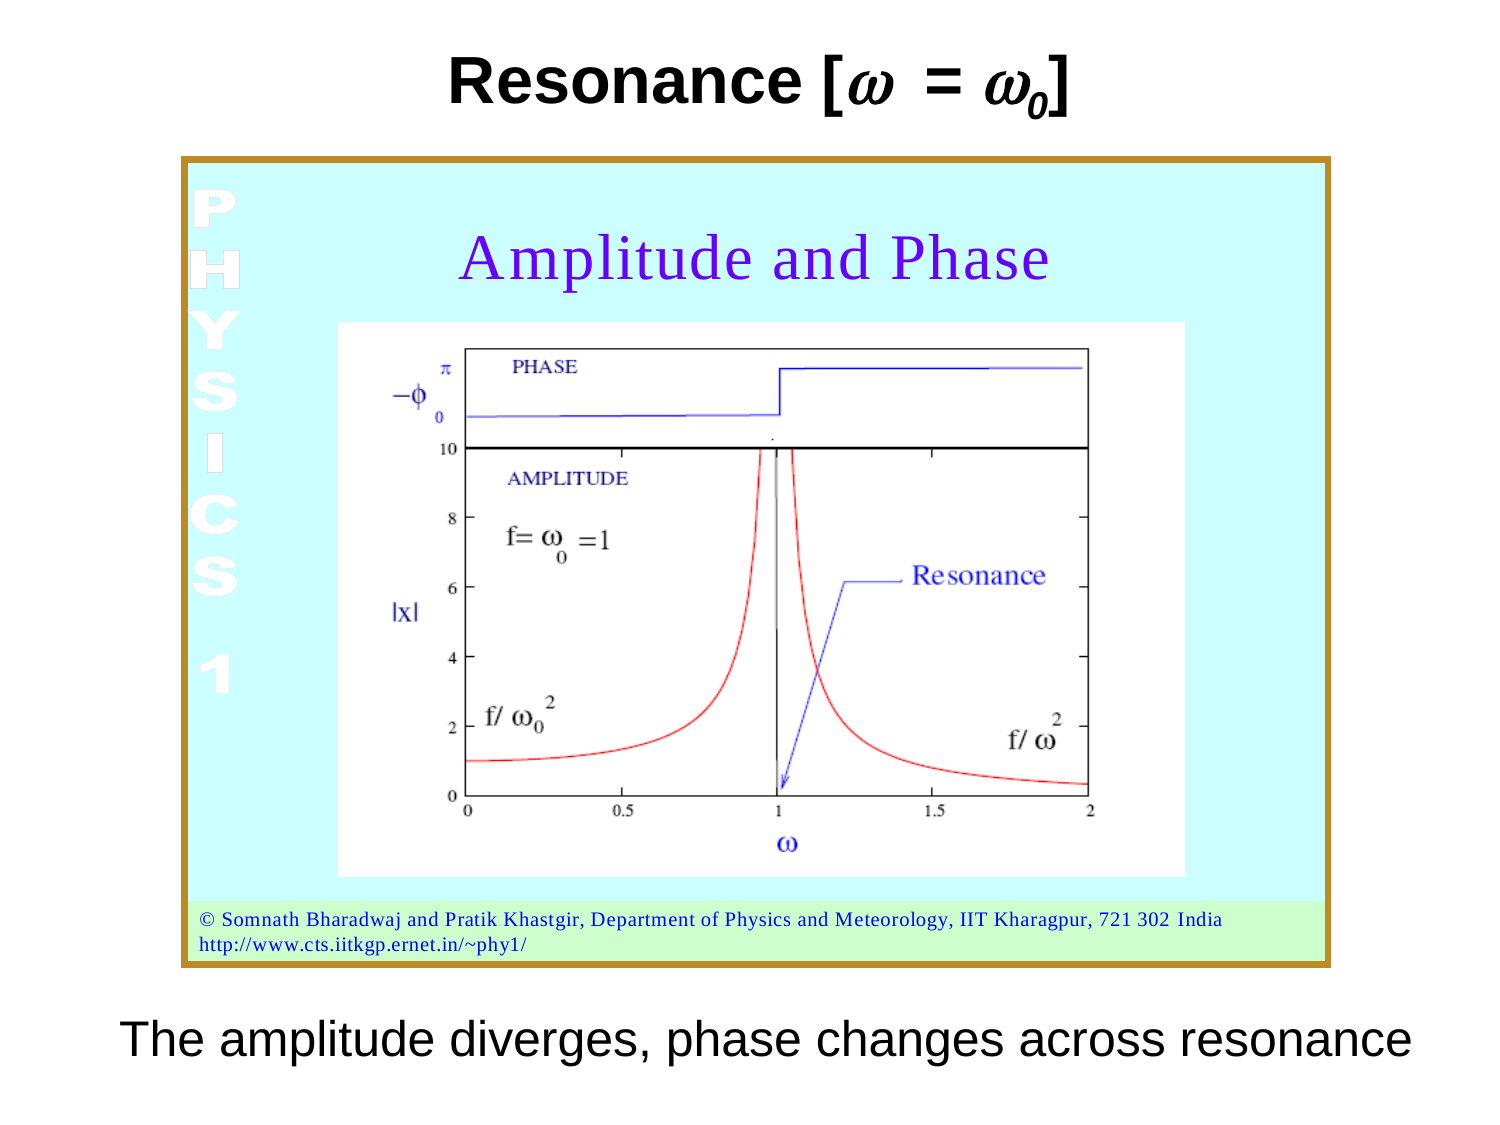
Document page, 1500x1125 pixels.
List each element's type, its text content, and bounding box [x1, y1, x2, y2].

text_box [187, 162, 1326, 962]
text_box The amplitude diverges, phase changes across resonance [104, 999, 1429, 1074]
text_box Resonance [w = w0] [433, 29, 1104, 135]
